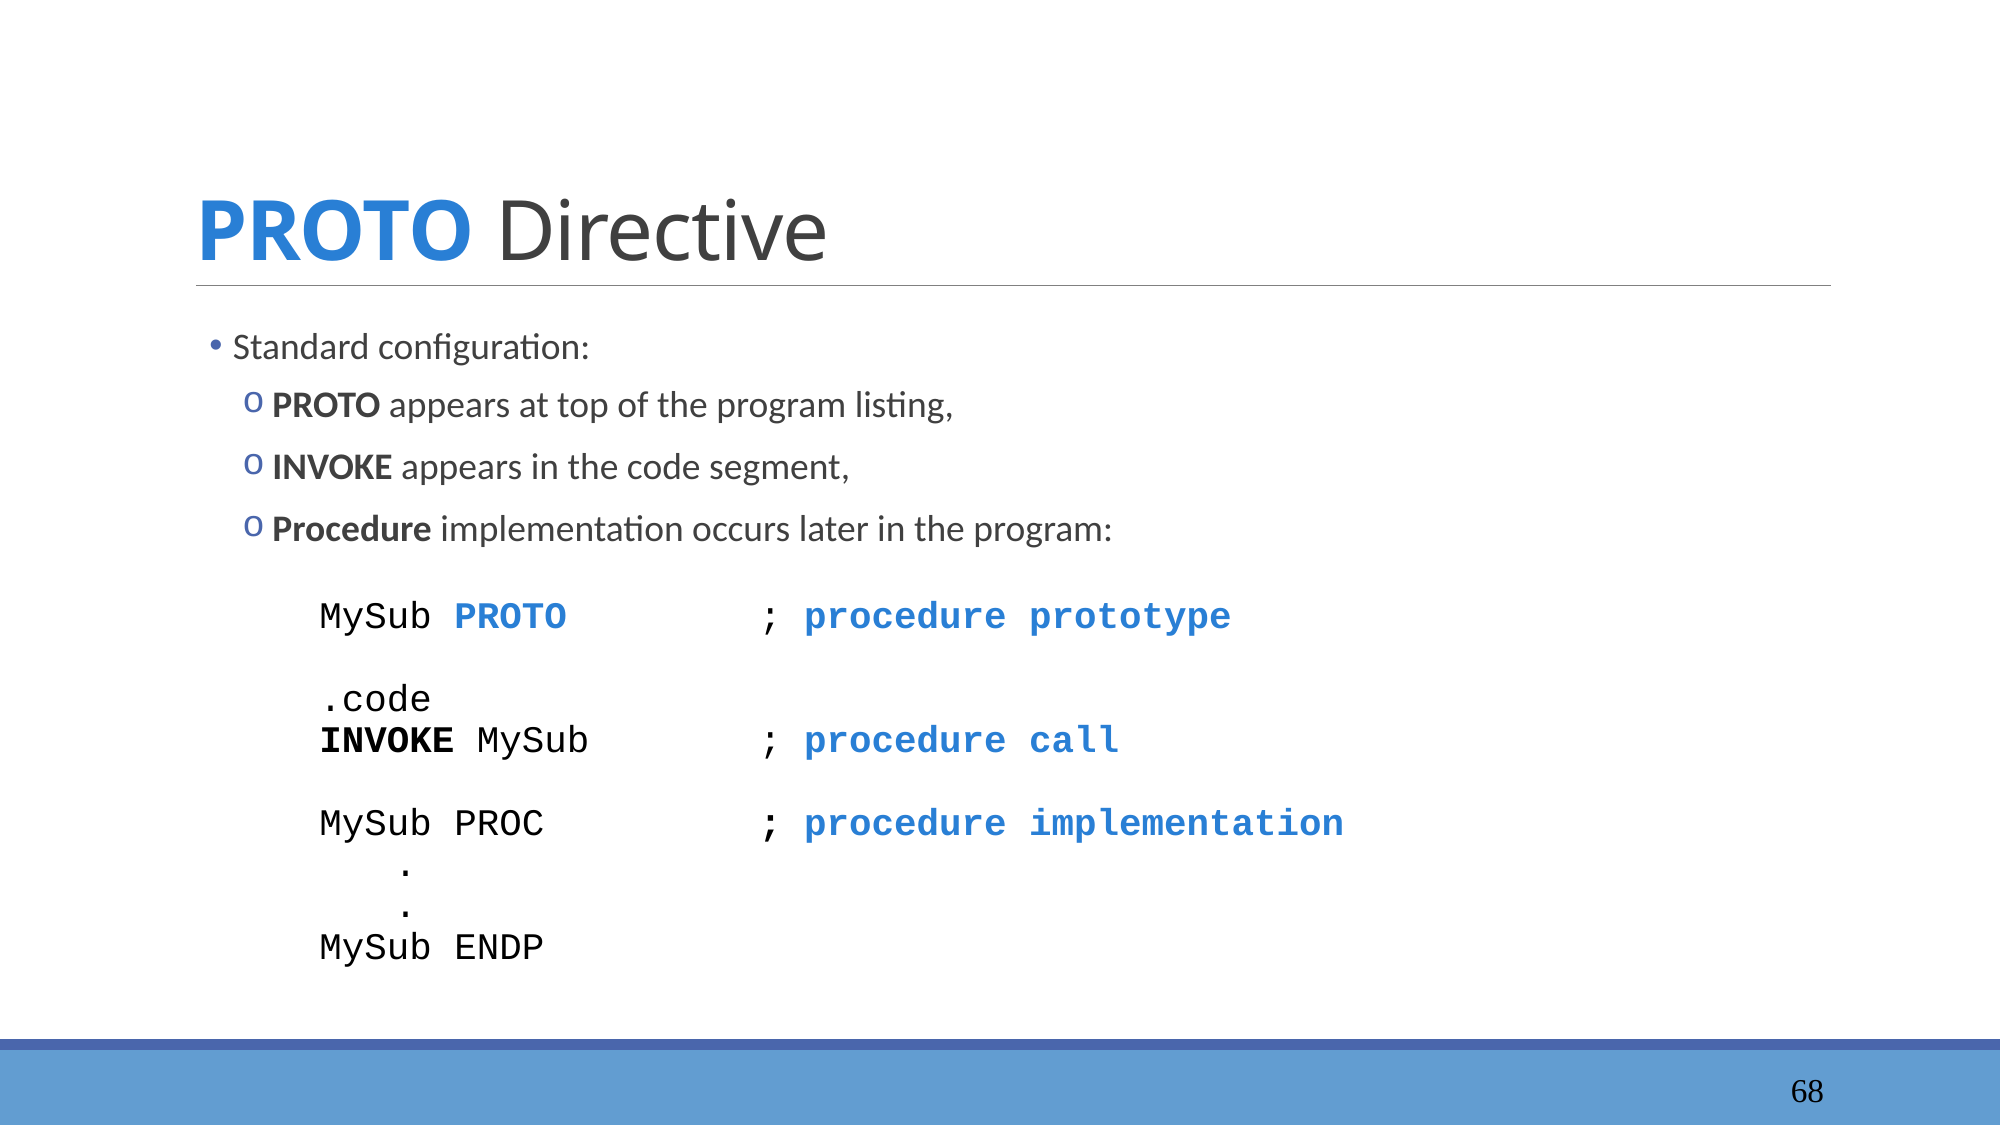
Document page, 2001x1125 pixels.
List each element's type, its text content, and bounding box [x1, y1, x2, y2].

slide_number 69 [1624, 1059, 1840, 1120]
title PROTO Directive [180, 47, 1830, 285]
text_box MySub PROTO ; procedure prototype .code INVOKE MySub ; procedure call MySub PROC ; procedure implementation . . MySub ENDP [296, 580, 1644, 1069]
list Standard configuration: PROTO appears at top of the program listing, INVOKE appears in the code segment, Procedure implementation occurs later in the program: [209, 309, 1830, 498]
